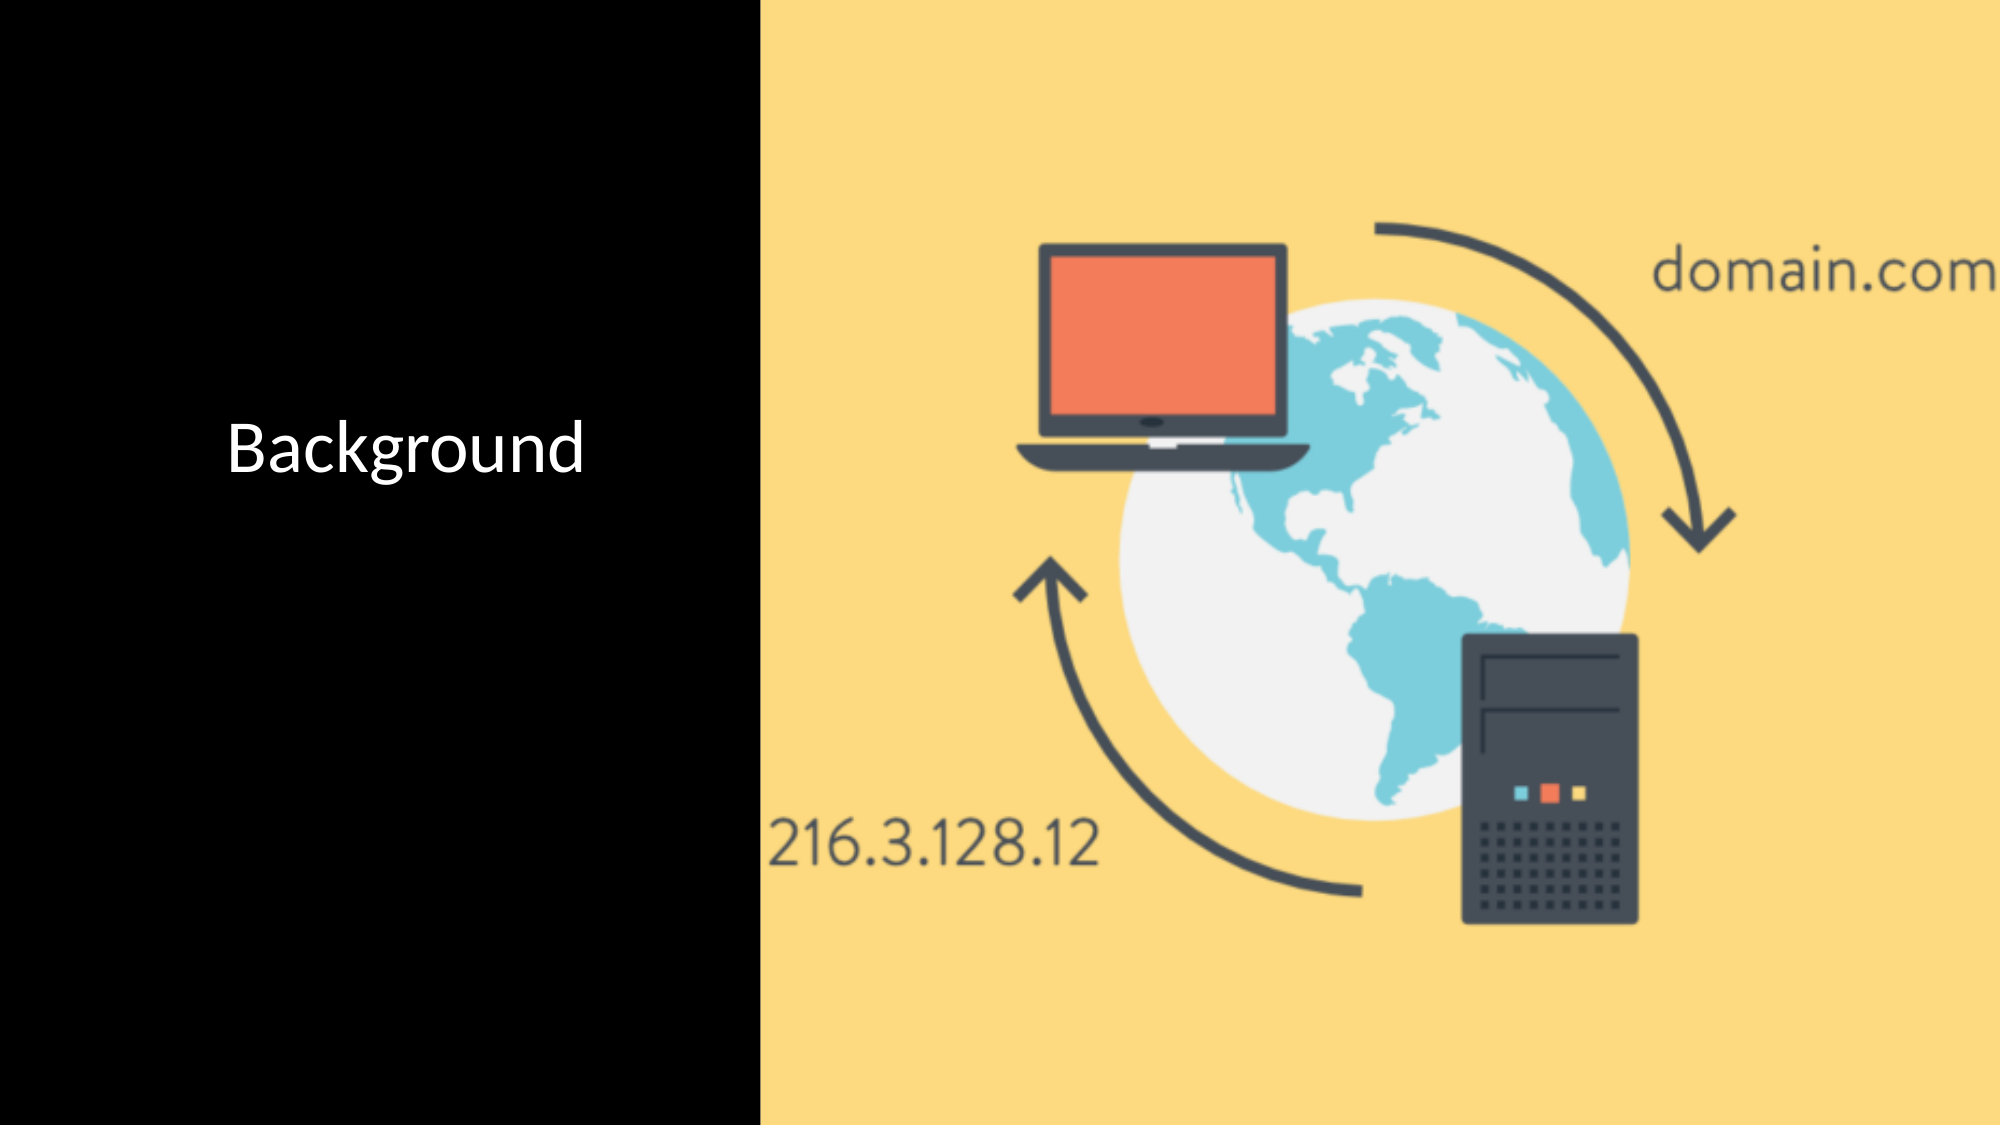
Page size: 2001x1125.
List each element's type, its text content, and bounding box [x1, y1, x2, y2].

list Background [106, 399, 708, 1020]
picture [760, 0, 2000, 1125]
